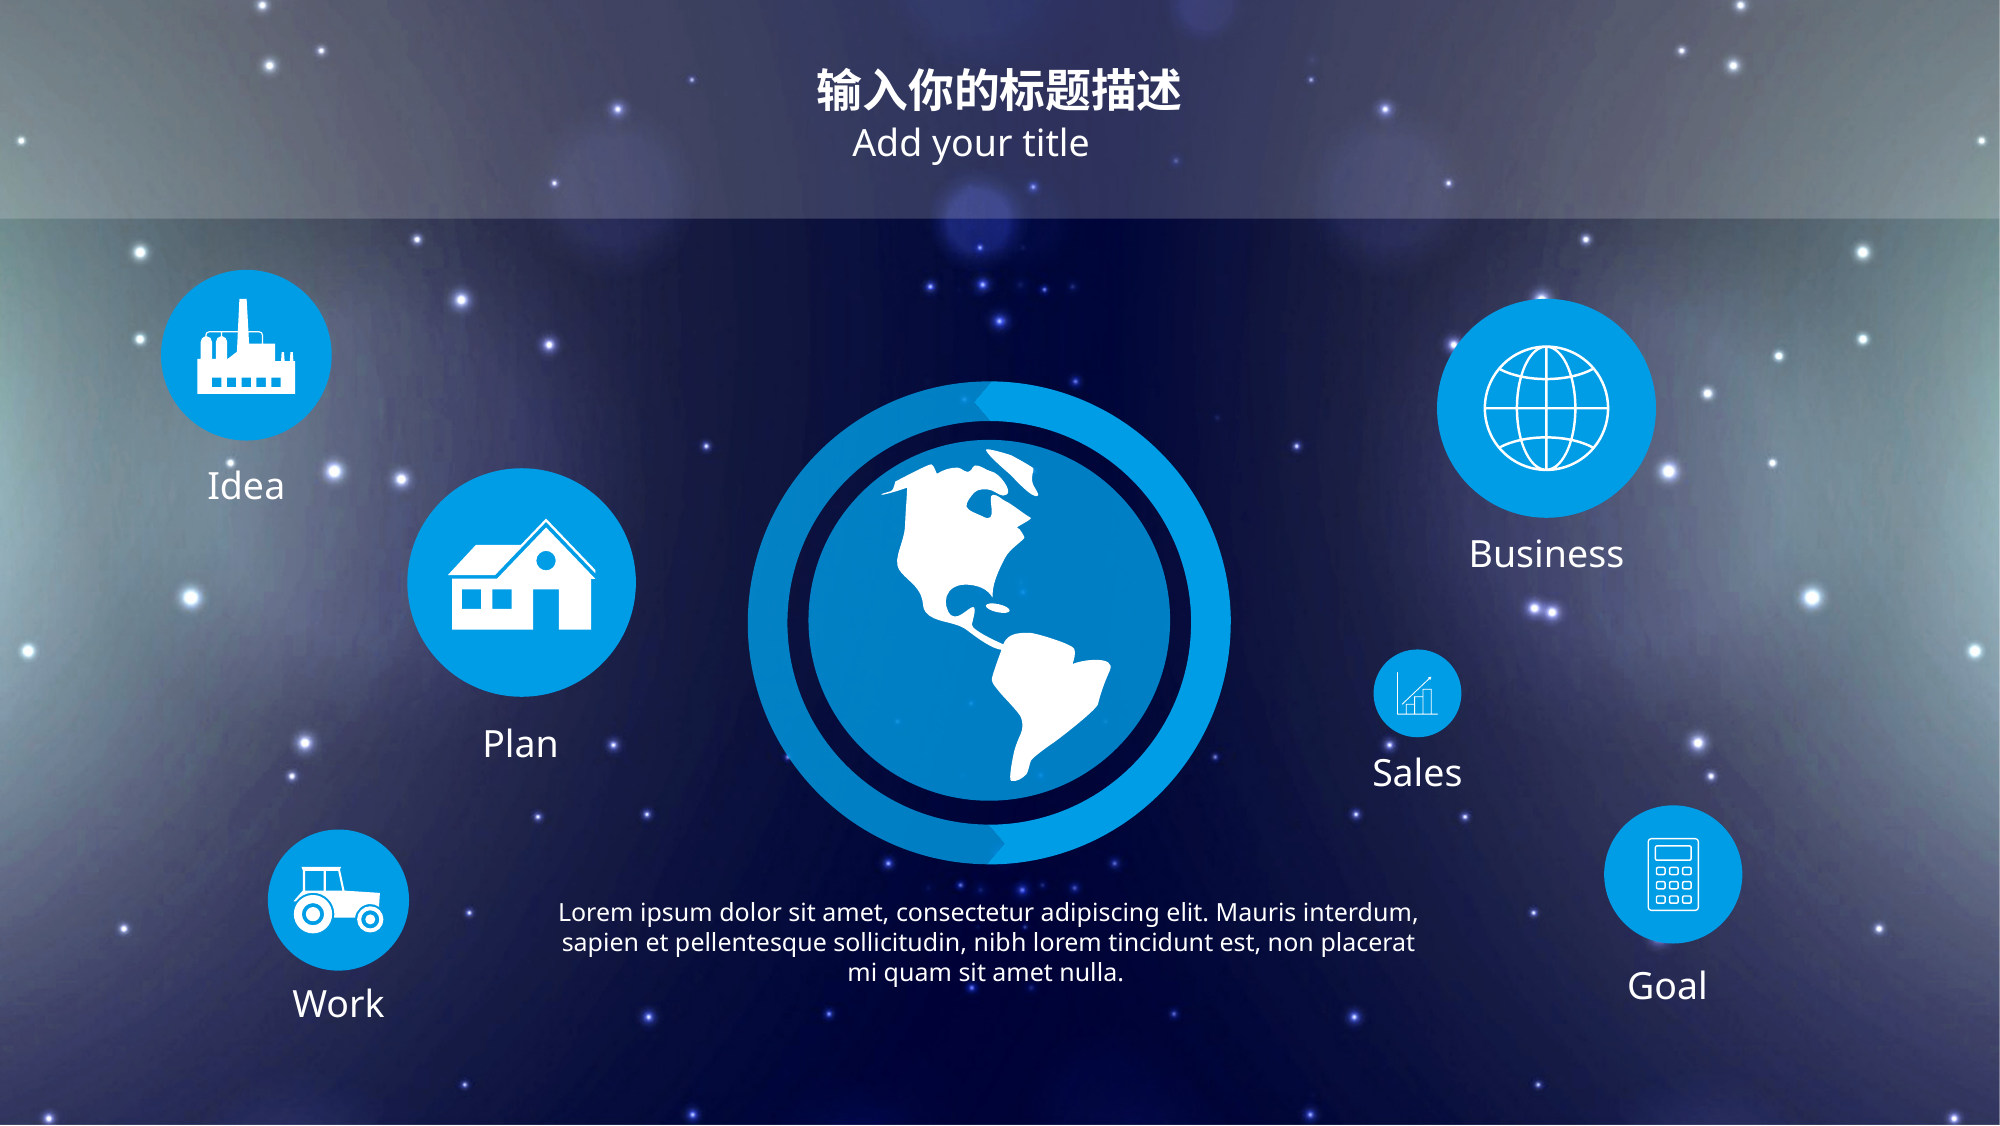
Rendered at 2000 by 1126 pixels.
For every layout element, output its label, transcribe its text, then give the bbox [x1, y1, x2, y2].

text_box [1436, 298, 1657, 519]
text_box Business [1448, 527, 1645, 586]
text_box Lorem ipsum dolor sit amet, consectetur adipiscing elit. Mauris interdum, sapien et pellentesque sollicitudin, nibh lorem tincidunt est, non placerat mi quam sit amet nulla. [537, 888, 1442, 994]
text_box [406, 467, 637, 698]
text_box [160, 269, 332, 441]
text_box Work [240, 974, 437, 1036]
text_box Idea [147, 457, 345, 518]
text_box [1373, 649, 1462, 738]
picture [0, 219, 2000, 1126]
text_box Sales [1319, 744, 1516, 805]
text_box Goal [1569, 956, 1766, 1018]
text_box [747, 381, 1232, 865]
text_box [0, 0, 2000, 219]
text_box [1603, 805, 1743, 944]
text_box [267, 829, 410, 971]
text_box Plan [422, 714, 620, 776]
